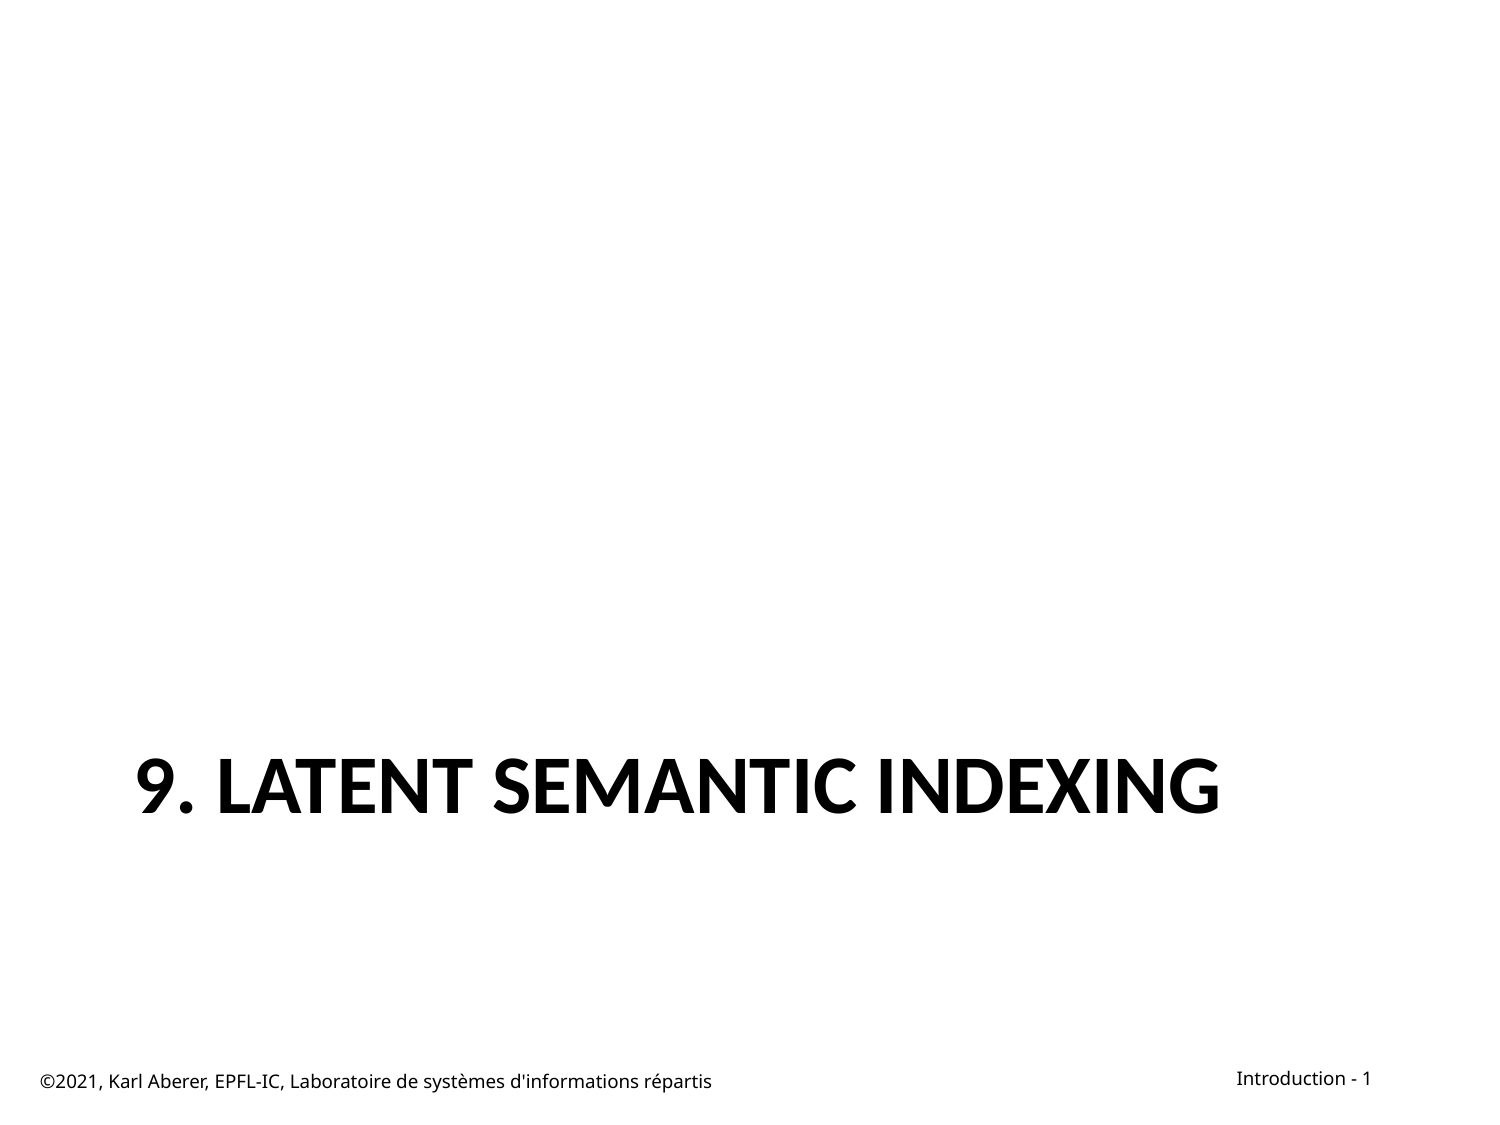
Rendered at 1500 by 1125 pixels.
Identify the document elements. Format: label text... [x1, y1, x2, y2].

title 9. Latent Semantic Indexing [118, 722, 1394, 947]
footer ©2021, Karl Aberer, EPFL-IC, Laboratoire de systèmes d'informations répartis [24, 1062, 988, 1101]
